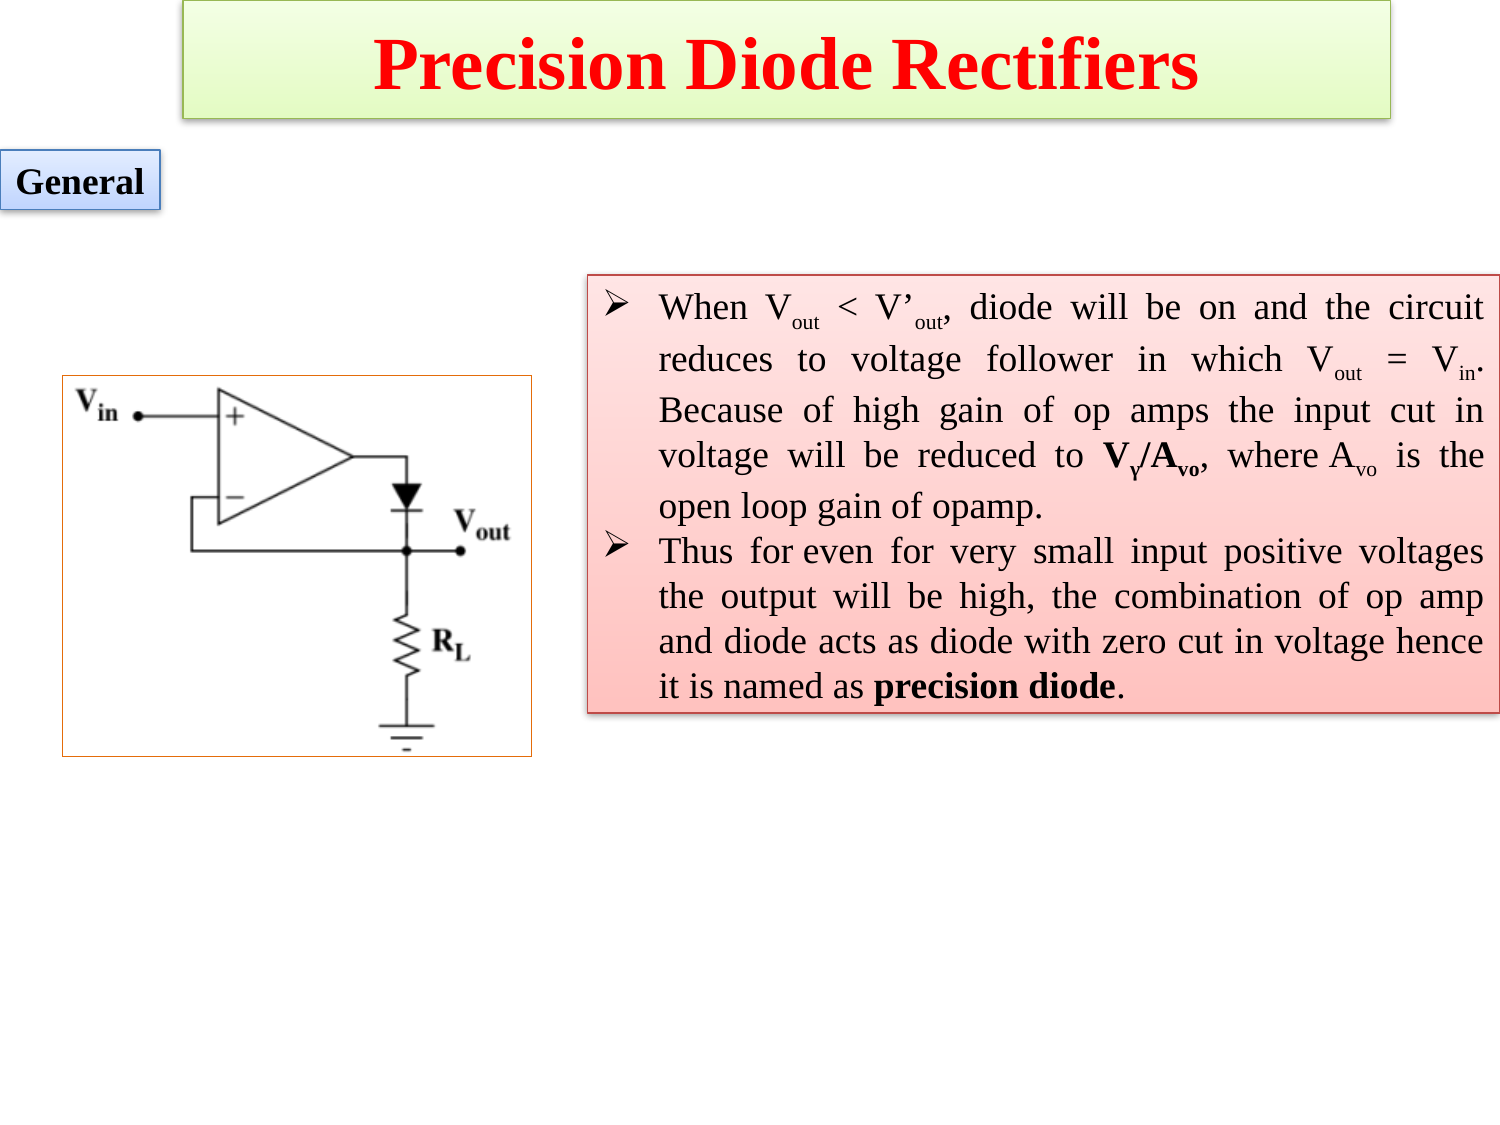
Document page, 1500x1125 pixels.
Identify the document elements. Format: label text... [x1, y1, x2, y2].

text_box Precision Diode Rectifiers [182, 0, 1391, 119]
text_box General [0, 149, 161, 210]
text_box When Vout < V’out, diode will be on and the circuit reduces to voltage follower in which Vout = Vin. Because of high gain of op amps the input cut in voltage will be reduced to Vγ/Avo, where Avo is the open loop gain of opamp. Thus for even for very small input positive voltages the output will be high, the combination of op amp and diode acts as diode with zero cut in voltage hence it is named as precision diode. [587, 274, 1500, 714]
picture [62, 374, 532, 757]
